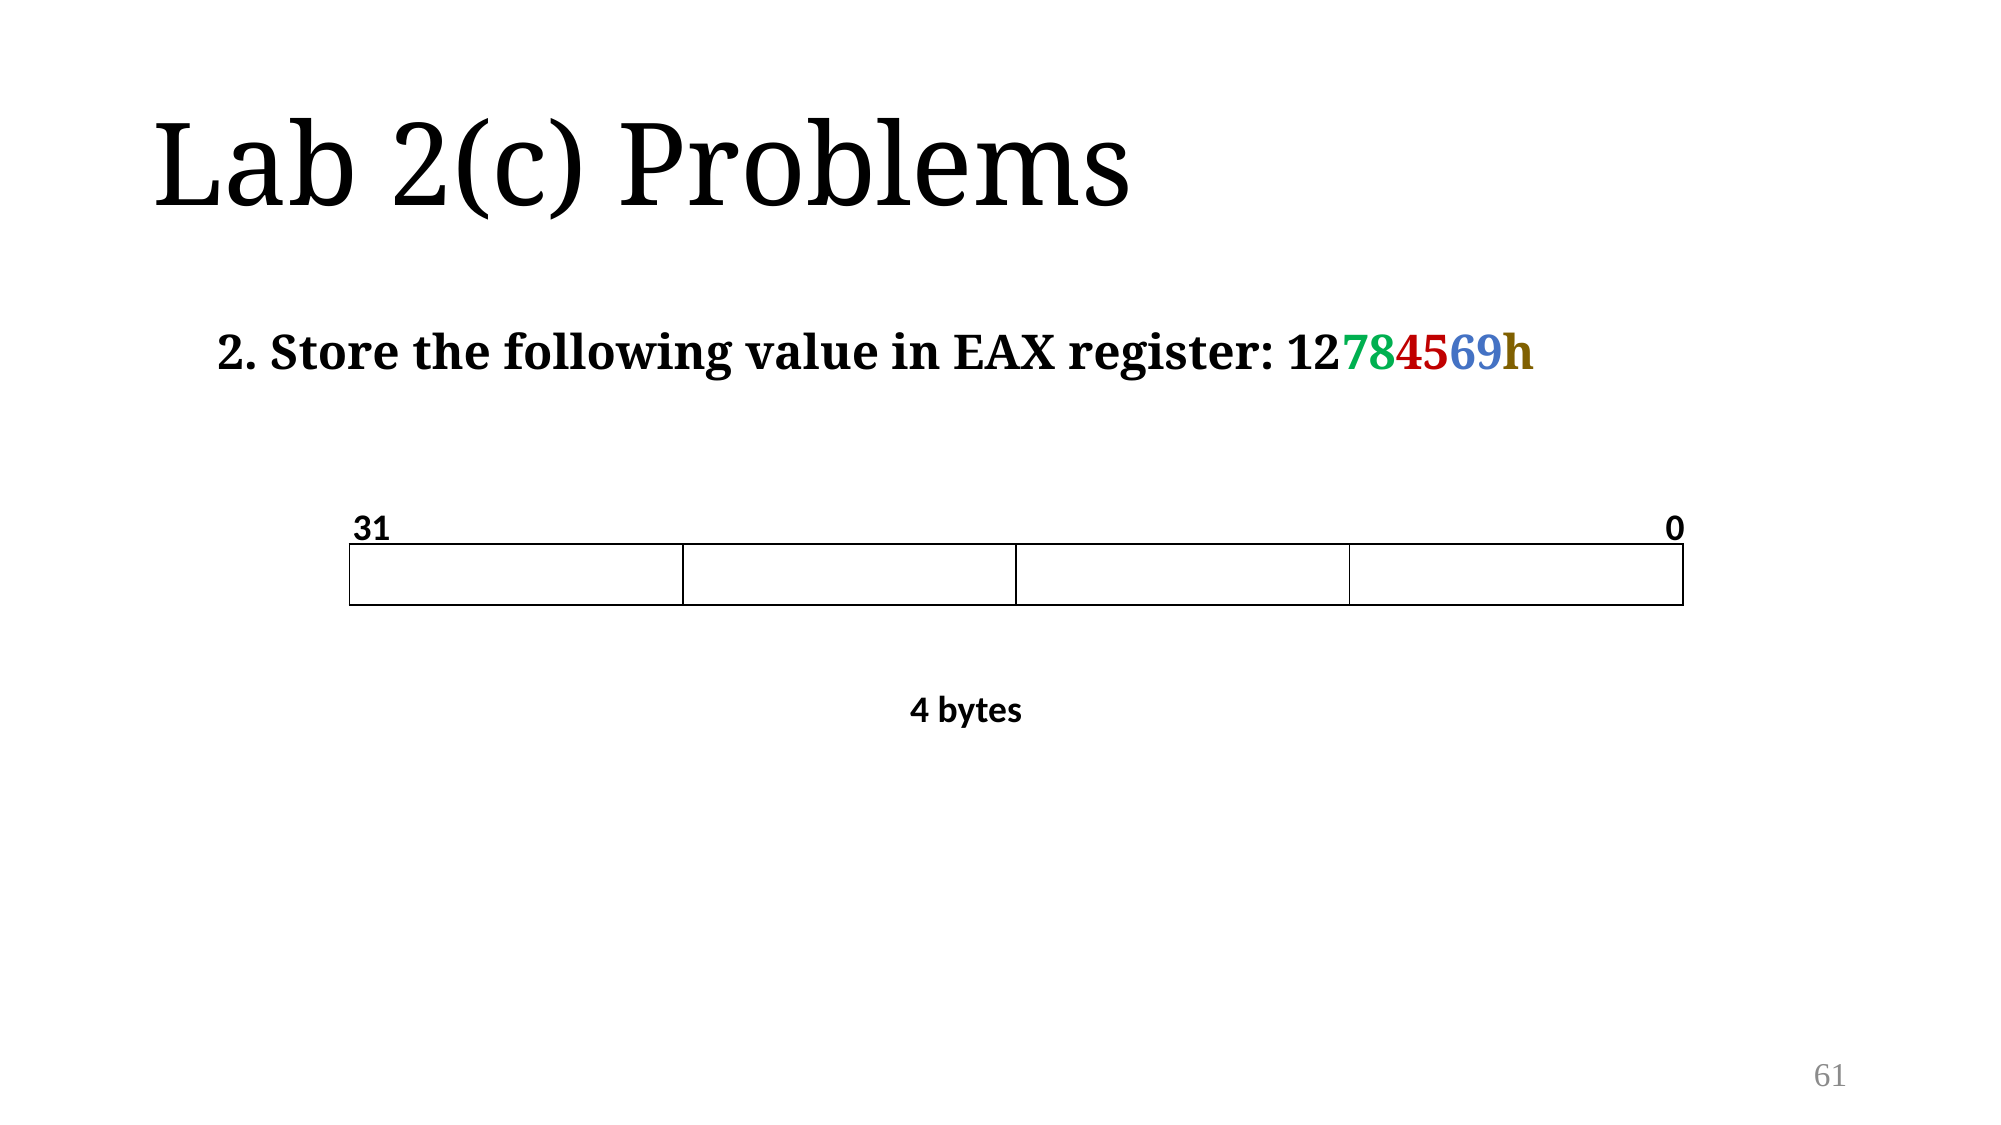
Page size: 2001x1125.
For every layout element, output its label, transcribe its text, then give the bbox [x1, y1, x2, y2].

table_header [1017, 545, 1349, 604]
text_box 4 bytes [895, 677, 1038, 738]
text_box 2. Store the following value in EAX register: 12784569h [202, 314, 1830, 432]
table_header [1350, 545, 1682, 604]
table_header [350, 545, 682, 604]
title Lab 2(c) Problems [137, 59, 1863, 278]
text_box 0 [1650, 495, 1700, 556]
table_header [684, 545, 1015, 604]
slide_number 61 [1412, 1042, 1863, 1103]
text_box 31 [337, 495, 406, 556]
